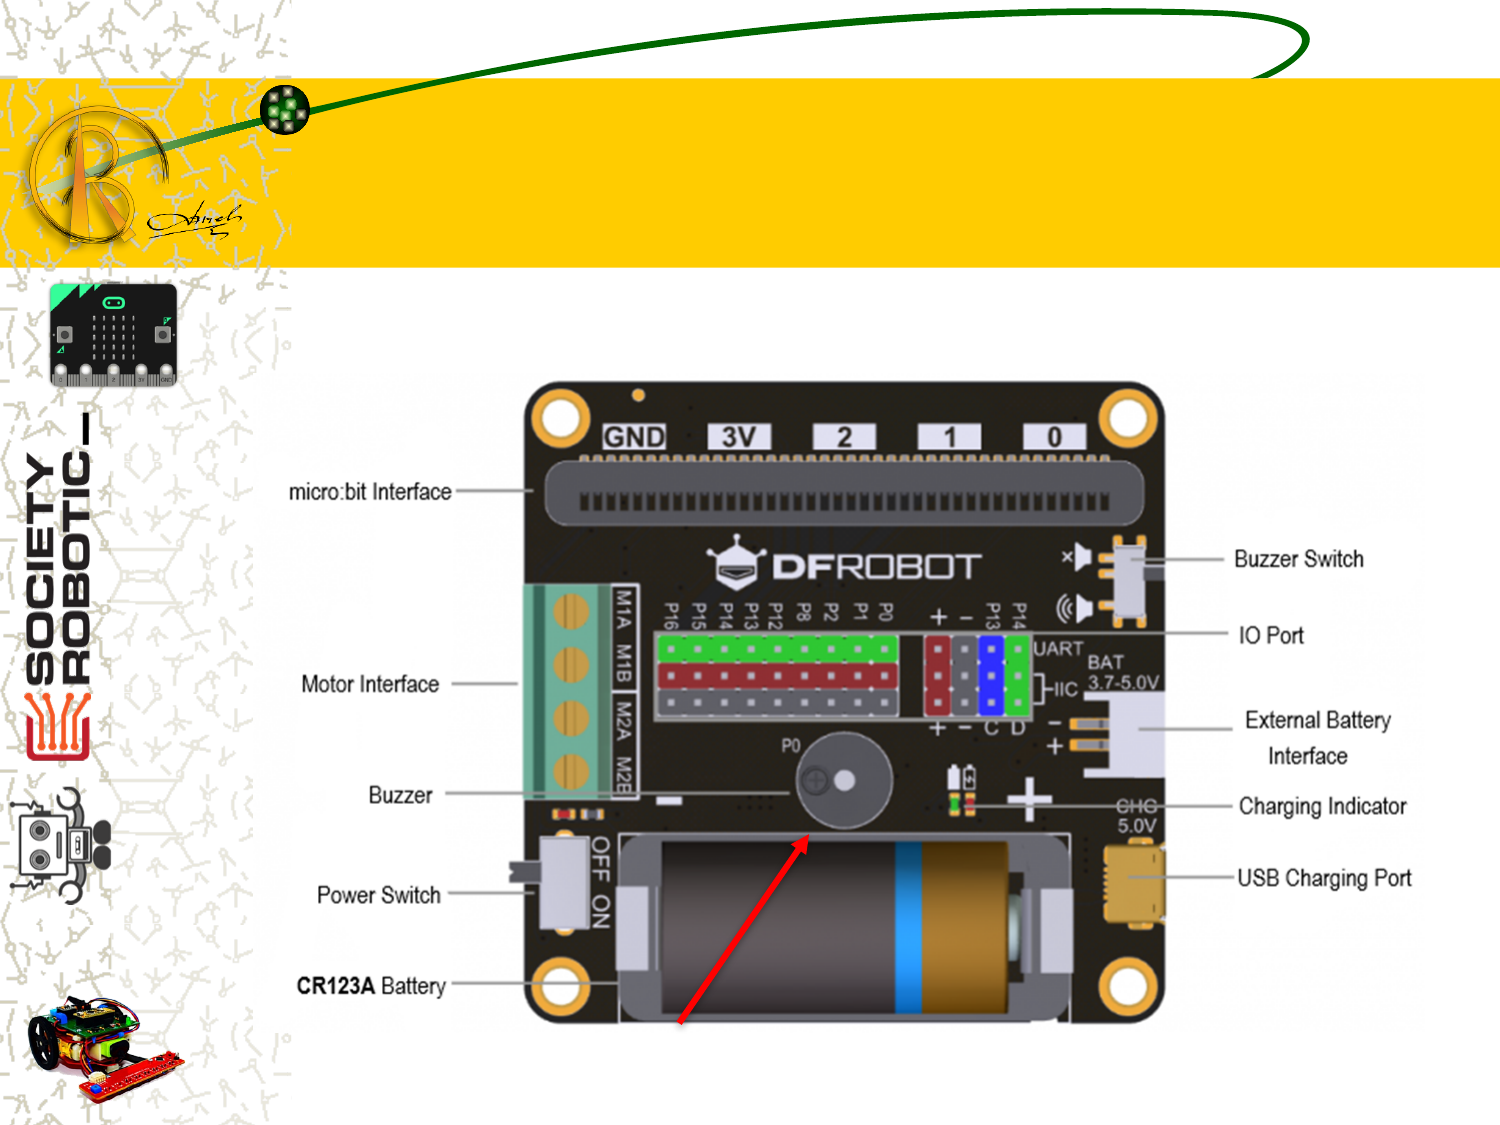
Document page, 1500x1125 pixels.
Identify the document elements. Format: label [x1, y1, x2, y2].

picture [253, 373, 1426, 1033]
text_box [678, 833, 810, 1024]
picture [0, 0, 292, 1125]
